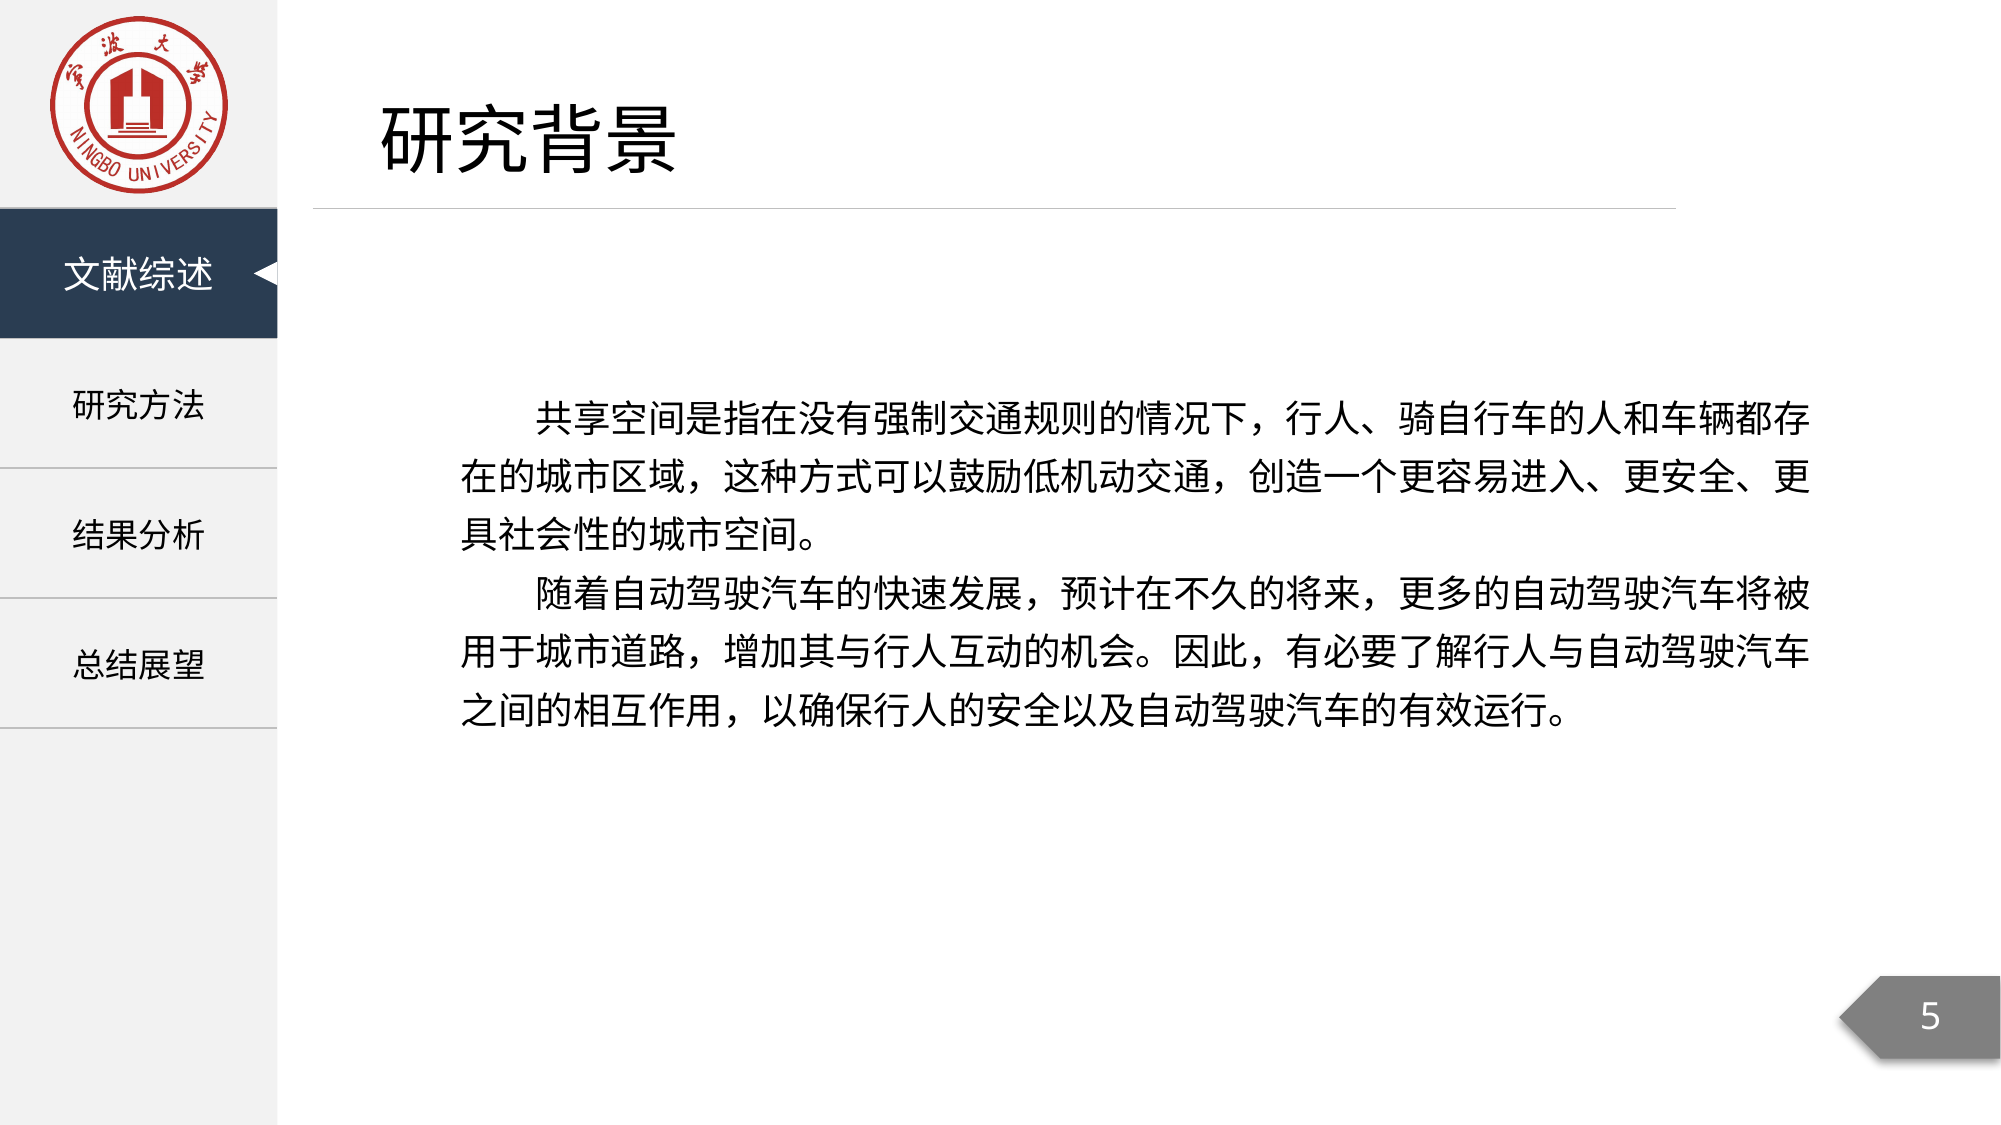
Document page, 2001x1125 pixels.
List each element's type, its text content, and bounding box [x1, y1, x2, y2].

picture [50, 16, 228, 194]
text_box 共享空间是指在没有强制交通规则的情况下，行人、骑自行车的人和车辆都存在的城市区域，这种方式可以鼓励低机动交通，创造一个更容易进入、更安全、更具社会性的城市空间。 随着自动驾驶汽车的快速发展，预计在不久的将来，更多的自动驾驶汽车将被用于城市道路，增加其与行人互动的机会。因此，有必要了解行人与自动驾驶汽车之间的相互作用，以确保行人的安全以及自动驾驶汽车的有效运行。 [446, 373, 1834, 740]
text_box 研究背景 [364, 85, 695, 190]
